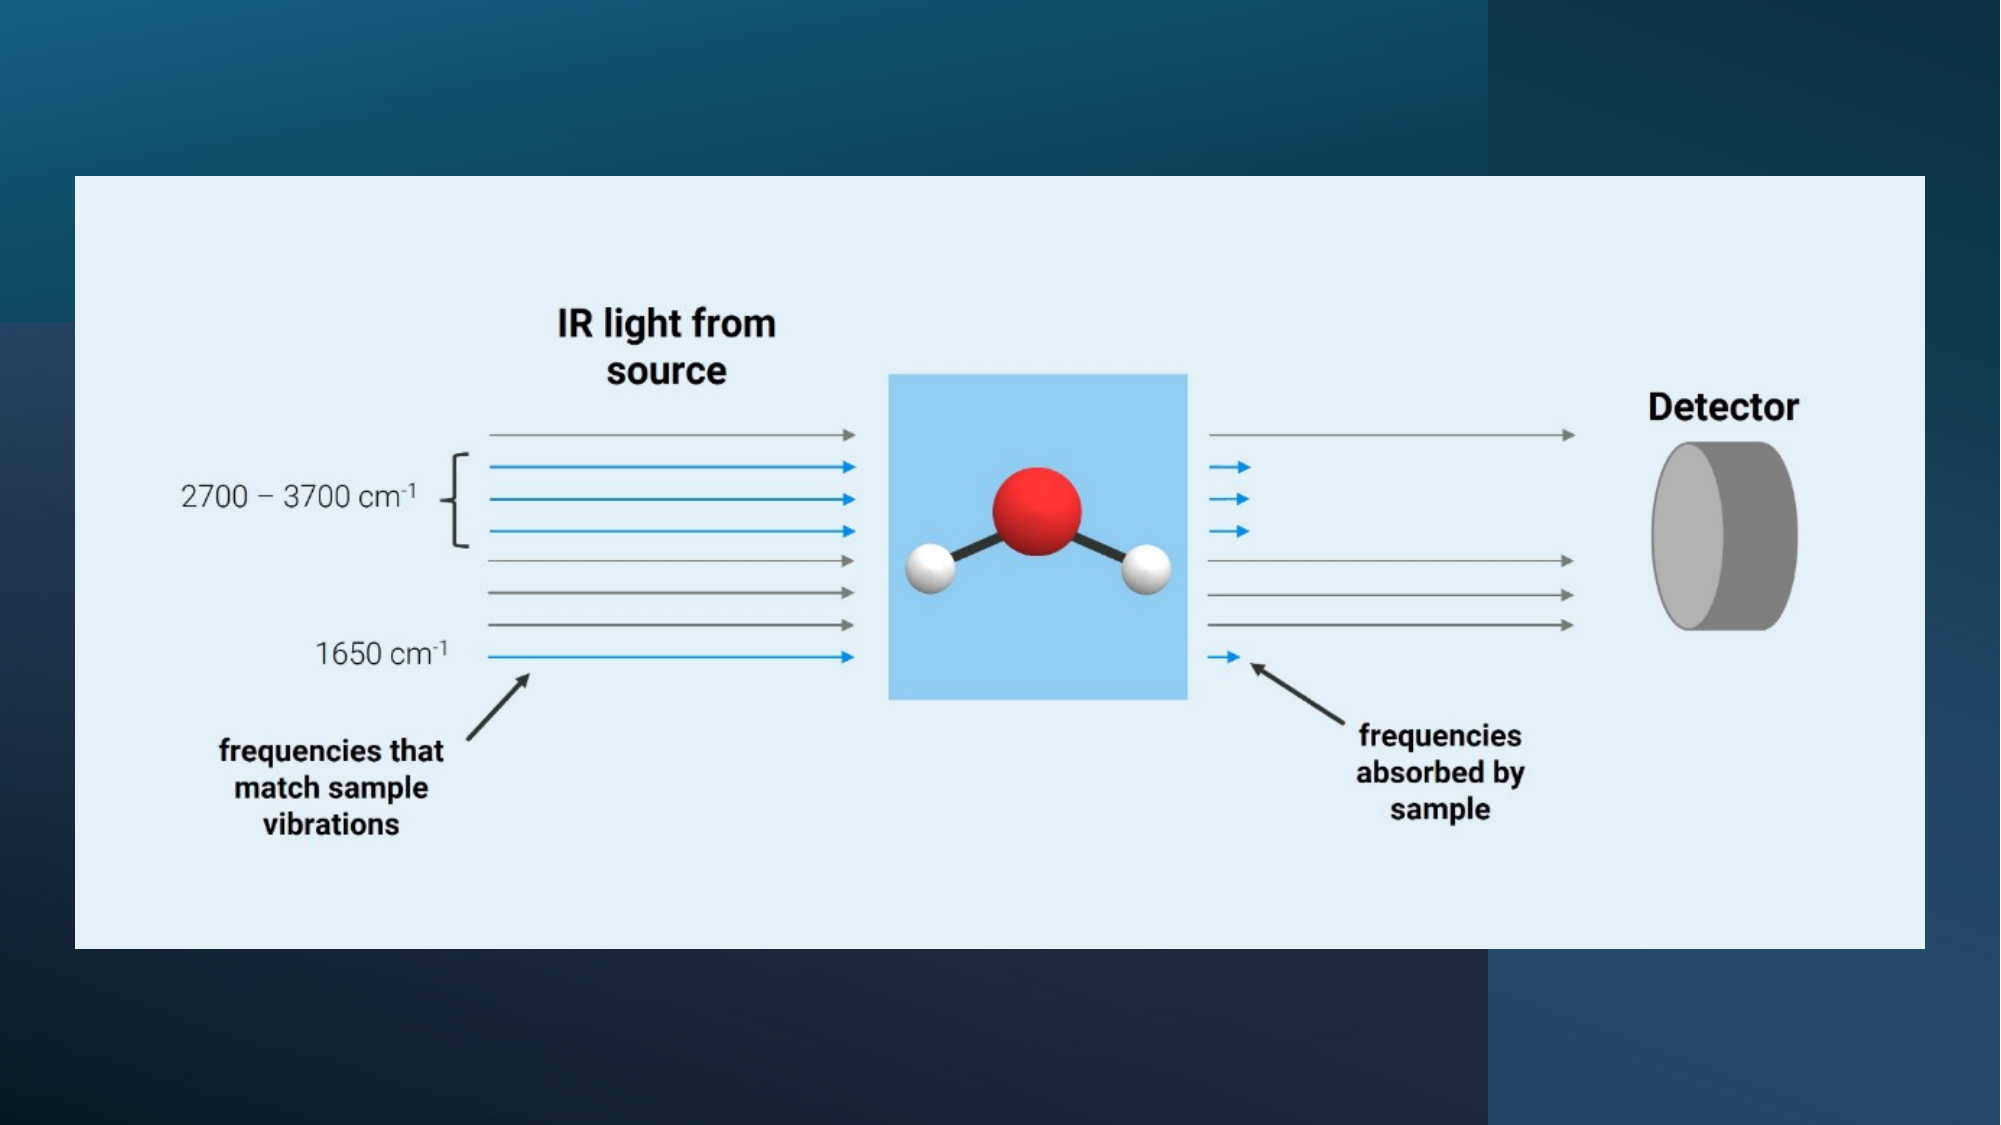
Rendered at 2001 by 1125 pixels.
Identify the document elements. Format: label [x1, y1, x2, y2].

picture [74, 176, 1926, 949]
text_box [1490, 0, 2000, 320]
text_box [0, 320, 2000, 1125]
text_box [0, 0, 1490, 320]
